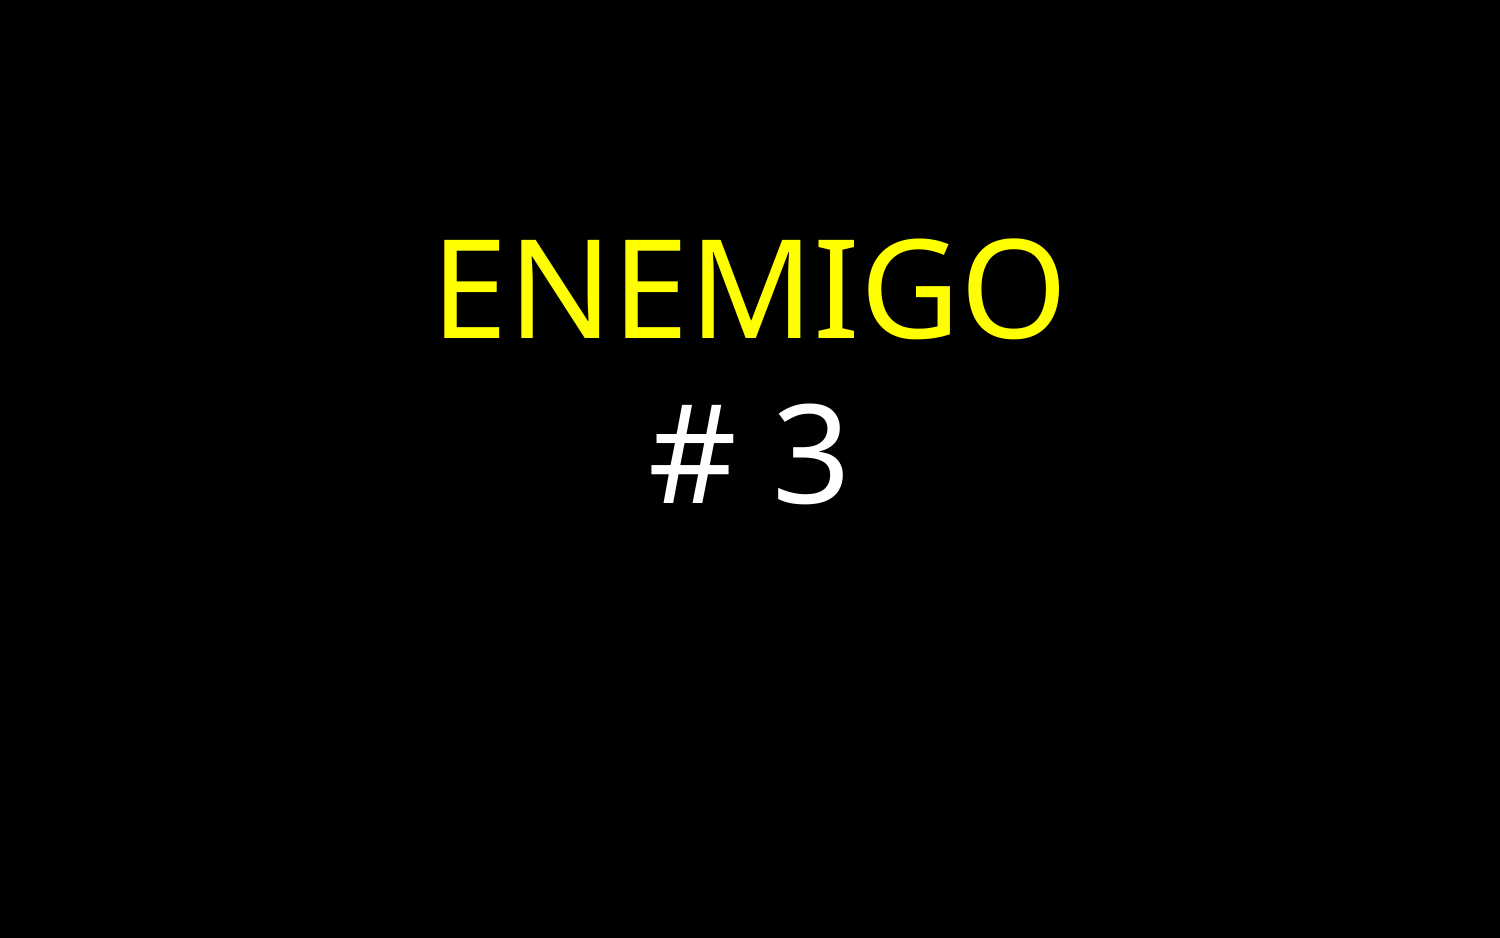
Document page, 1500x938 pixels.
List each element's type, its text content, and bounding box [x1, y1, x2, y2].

text_box ENEMIGO # 3 [0, 193, 1500, 539]
